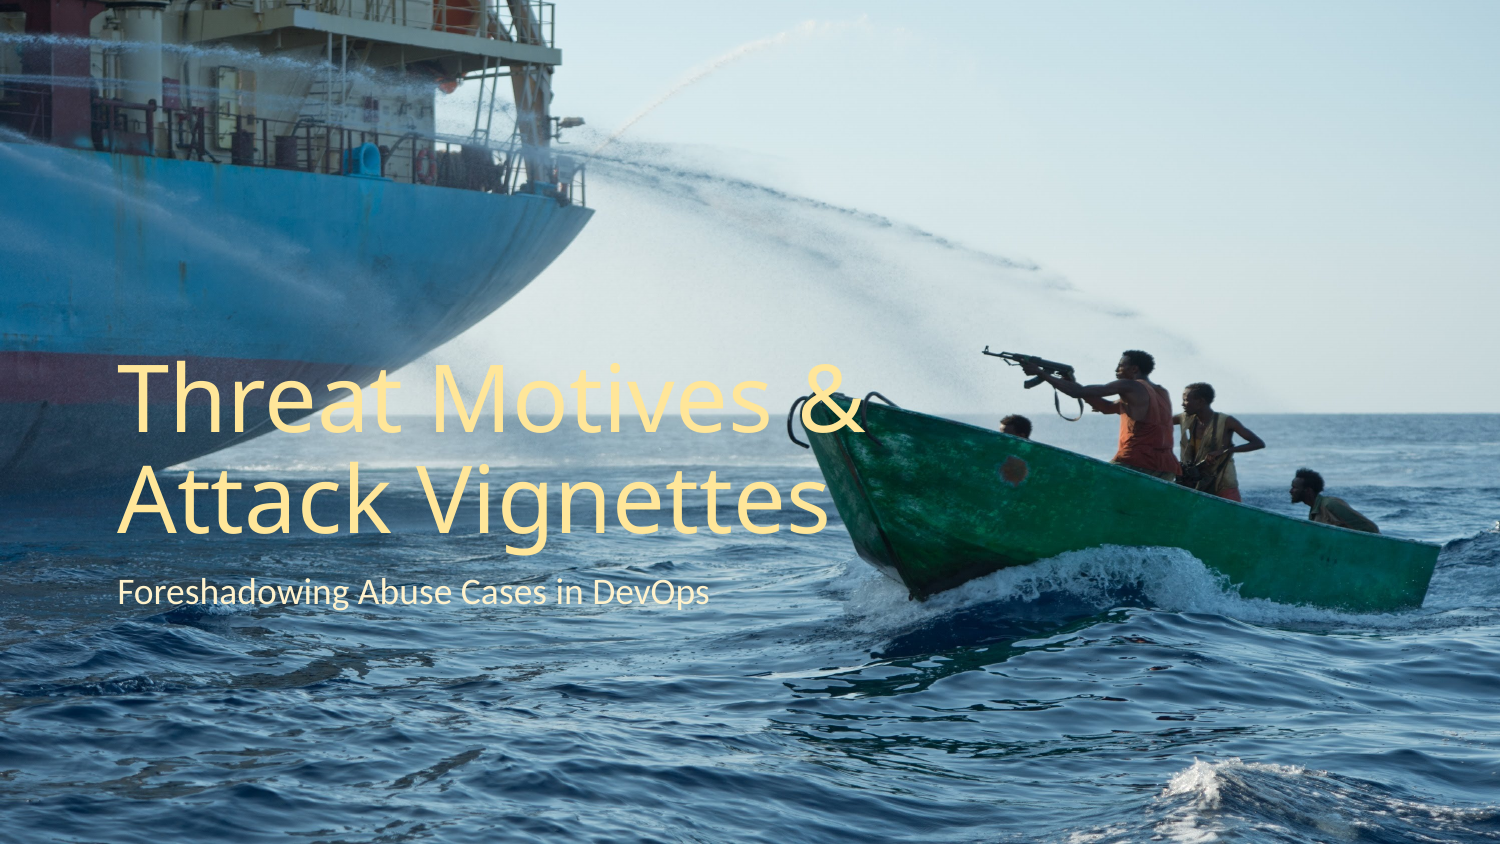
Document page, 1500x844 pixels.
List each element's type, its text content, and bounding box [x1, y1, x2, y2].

picture [0, 0, 1500, 844]
list Foreshadowing Abuse Cases in DevOps [102, 564, 1397, 750]
title Threat Motives & Attack Vignettes [102, 210, 1397, 562]
